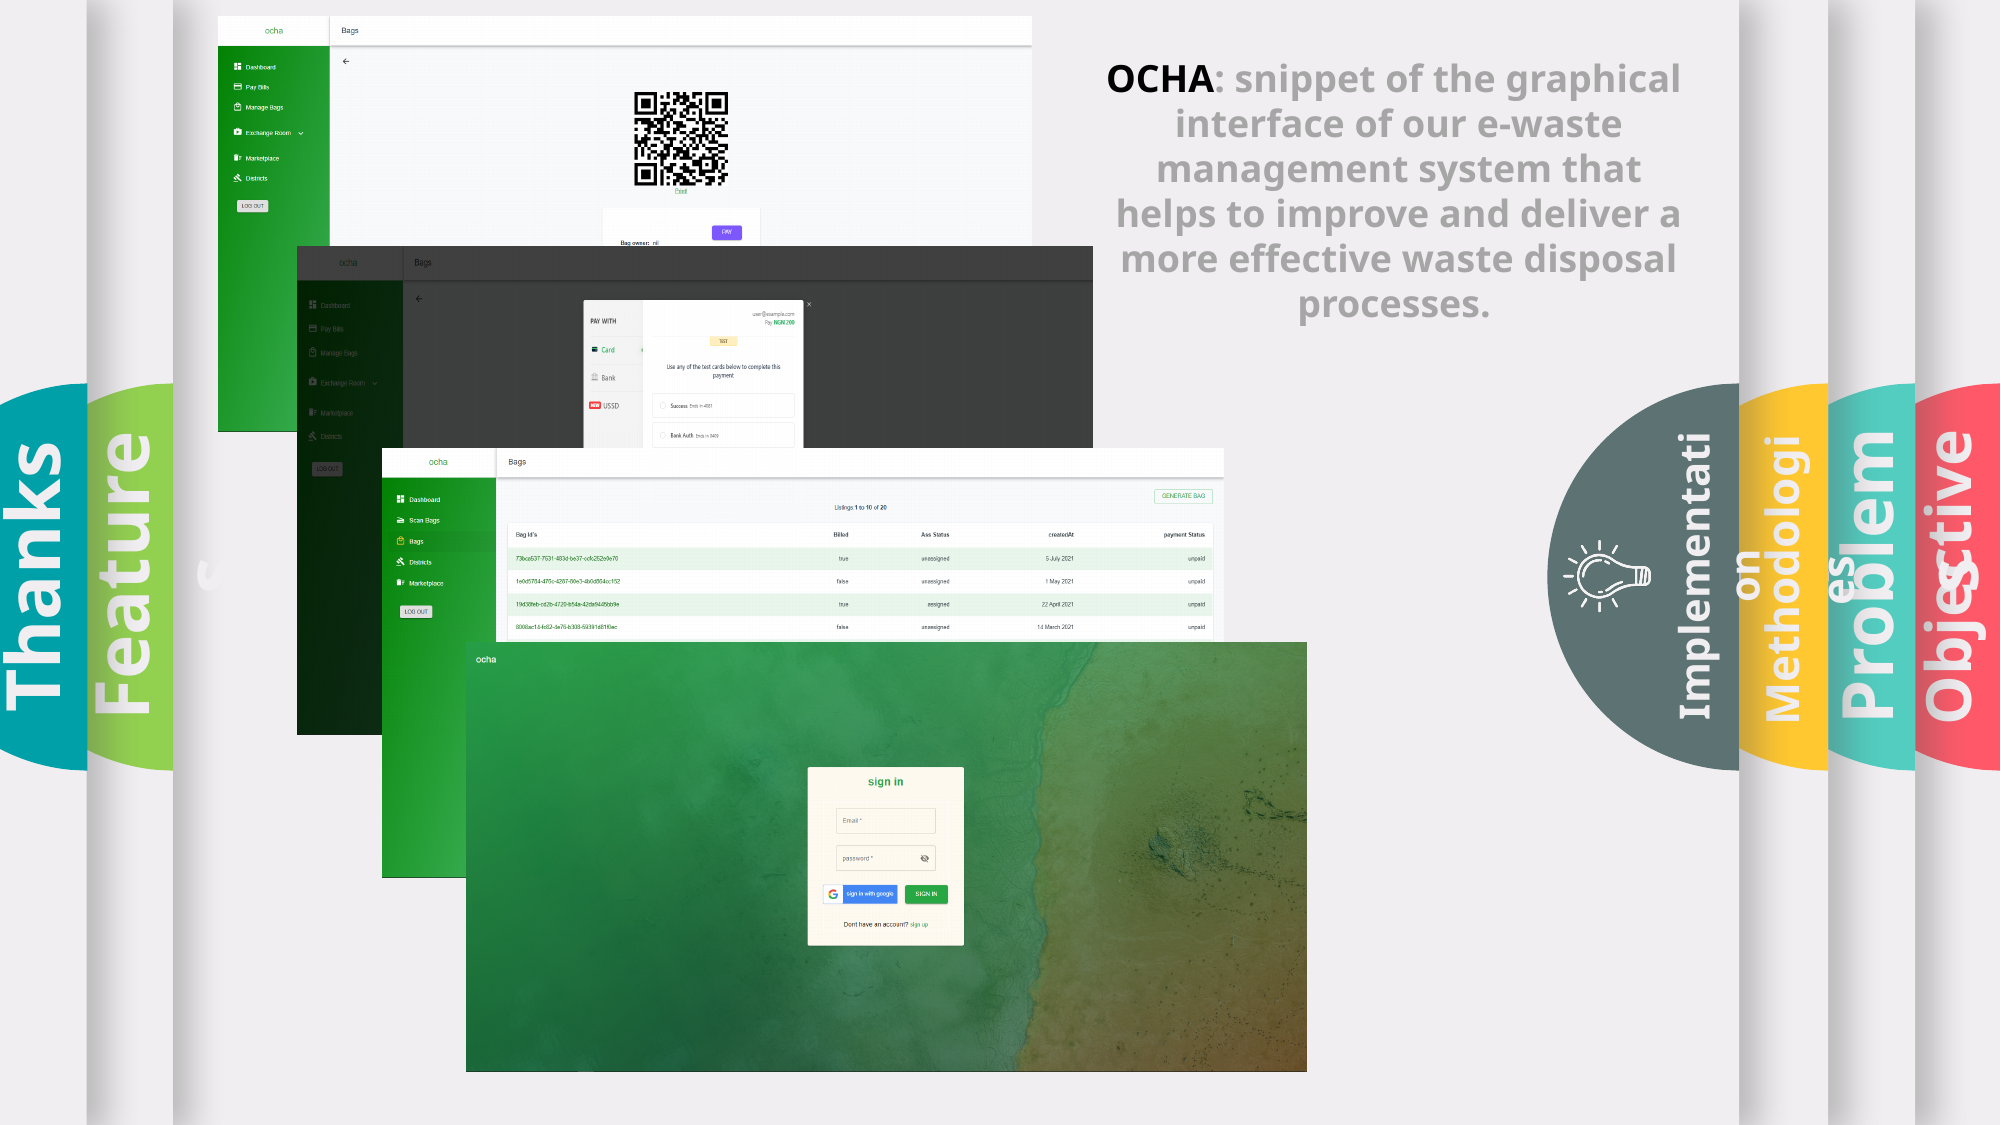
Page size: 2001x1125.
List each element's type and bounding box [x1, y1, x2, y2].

text_box [0, 0, 88, 1125]
text_box [1829, 0, 1917, 1125]
text_box [1917, 0, 2000, 1125]
picture [217, 16, 1307, 1072]
text_box [1740, 0, 1829, 1125]
text_box [88, 0, 173, 1125]
text_box [173, 0, 1740, 1125]
